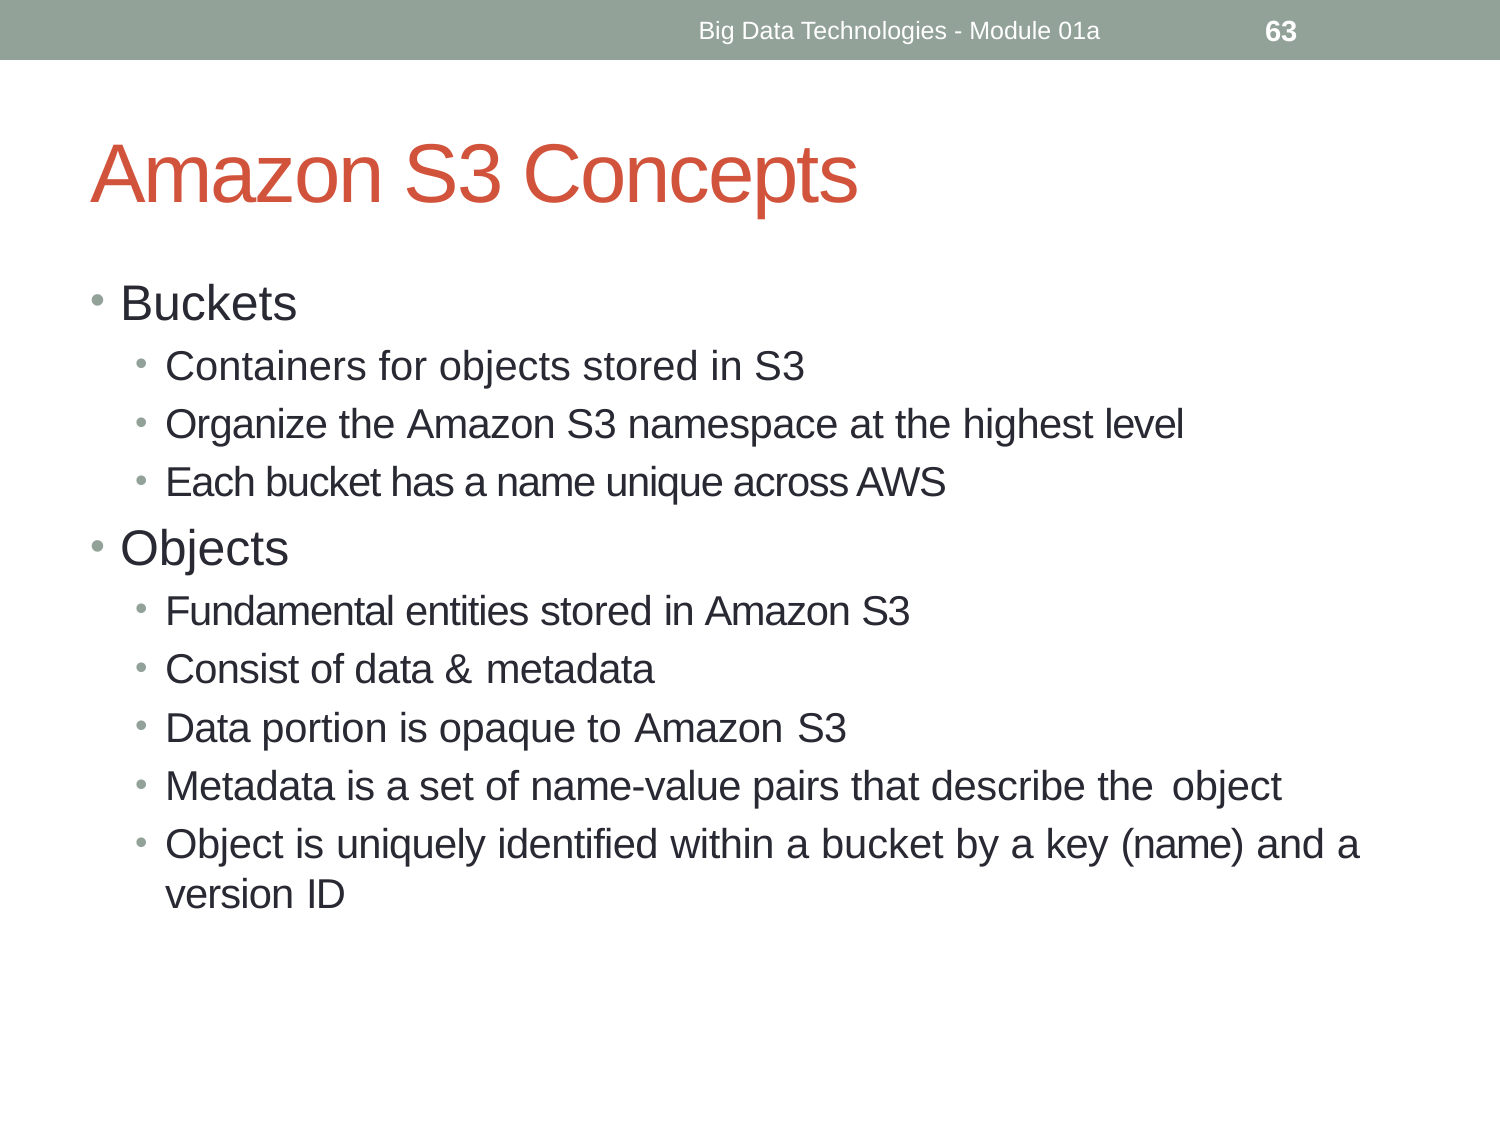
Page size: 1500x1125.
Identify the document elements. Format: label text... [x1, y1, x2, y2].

footer Big Data Technologies - Module 01a [562, 3, 1238, 57]
slide_number 63 [1250, 3, 1425, 57]
title Amazon S3 Concepts [75, 87, 1425, 250]
list Buckets Containers for objects stored in S3 Organize the Amazon S3 namespace at the highest level Each bucket has a name unique across AWS Objects Fundamental entities stored in Amazon S3 Consist of data & metadata Data portion is opaque to Amazon S3 Metadata is a set of name-value pairs that describe the object Object is uniquely identified within a bucket by a key (name) and a version ID [75, 262, 1425, 1063]
